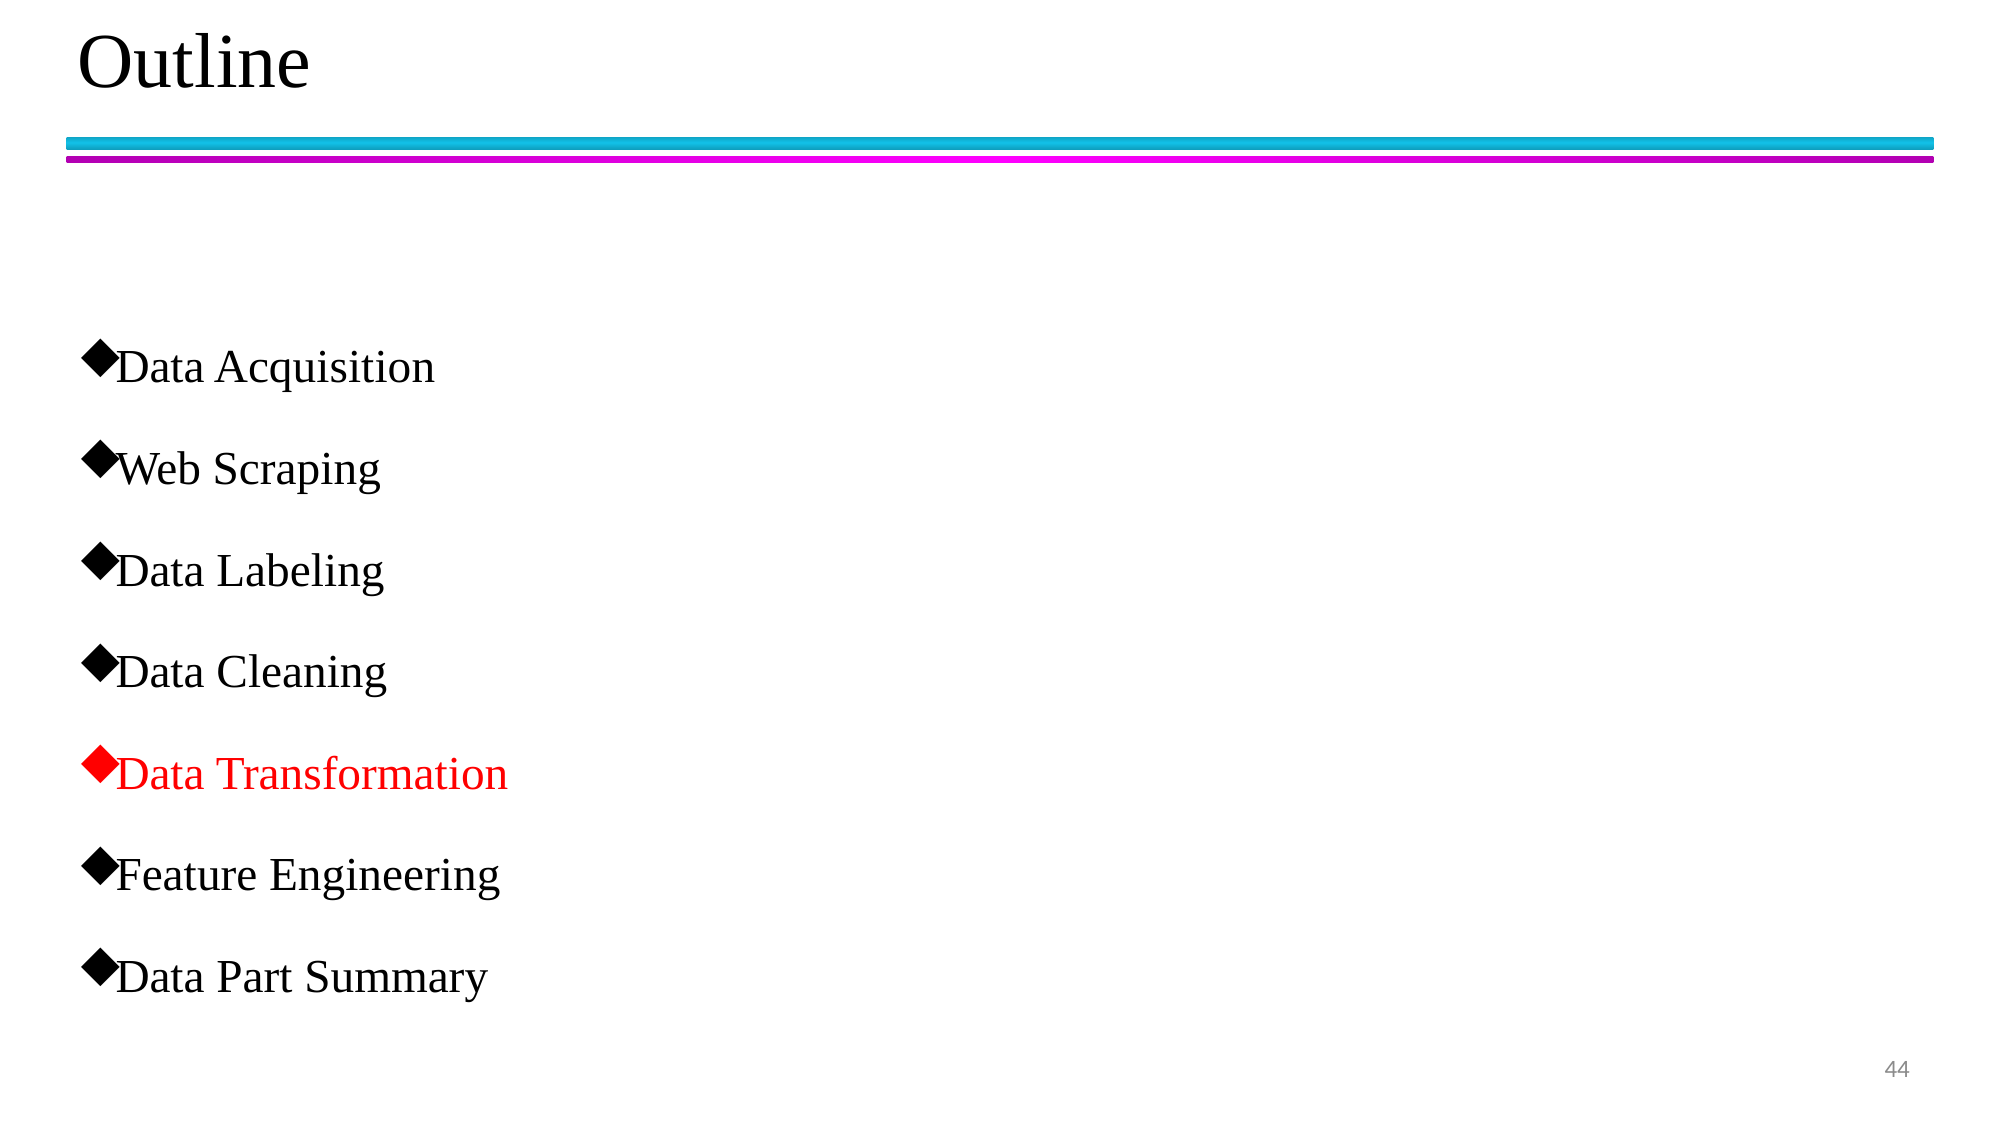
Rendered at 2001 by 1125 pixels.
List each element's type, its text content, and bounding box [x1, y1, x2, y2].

slide_number 44 [1475, 1037, 1925, 1098]
title Outline [62, 12, 1925, 112]
list Data Acquisition Web Scraping Data Labeling Data Cleaning Data Transformation Feature Engineering Data Part Summary [62, 299, 1925, 1014]
